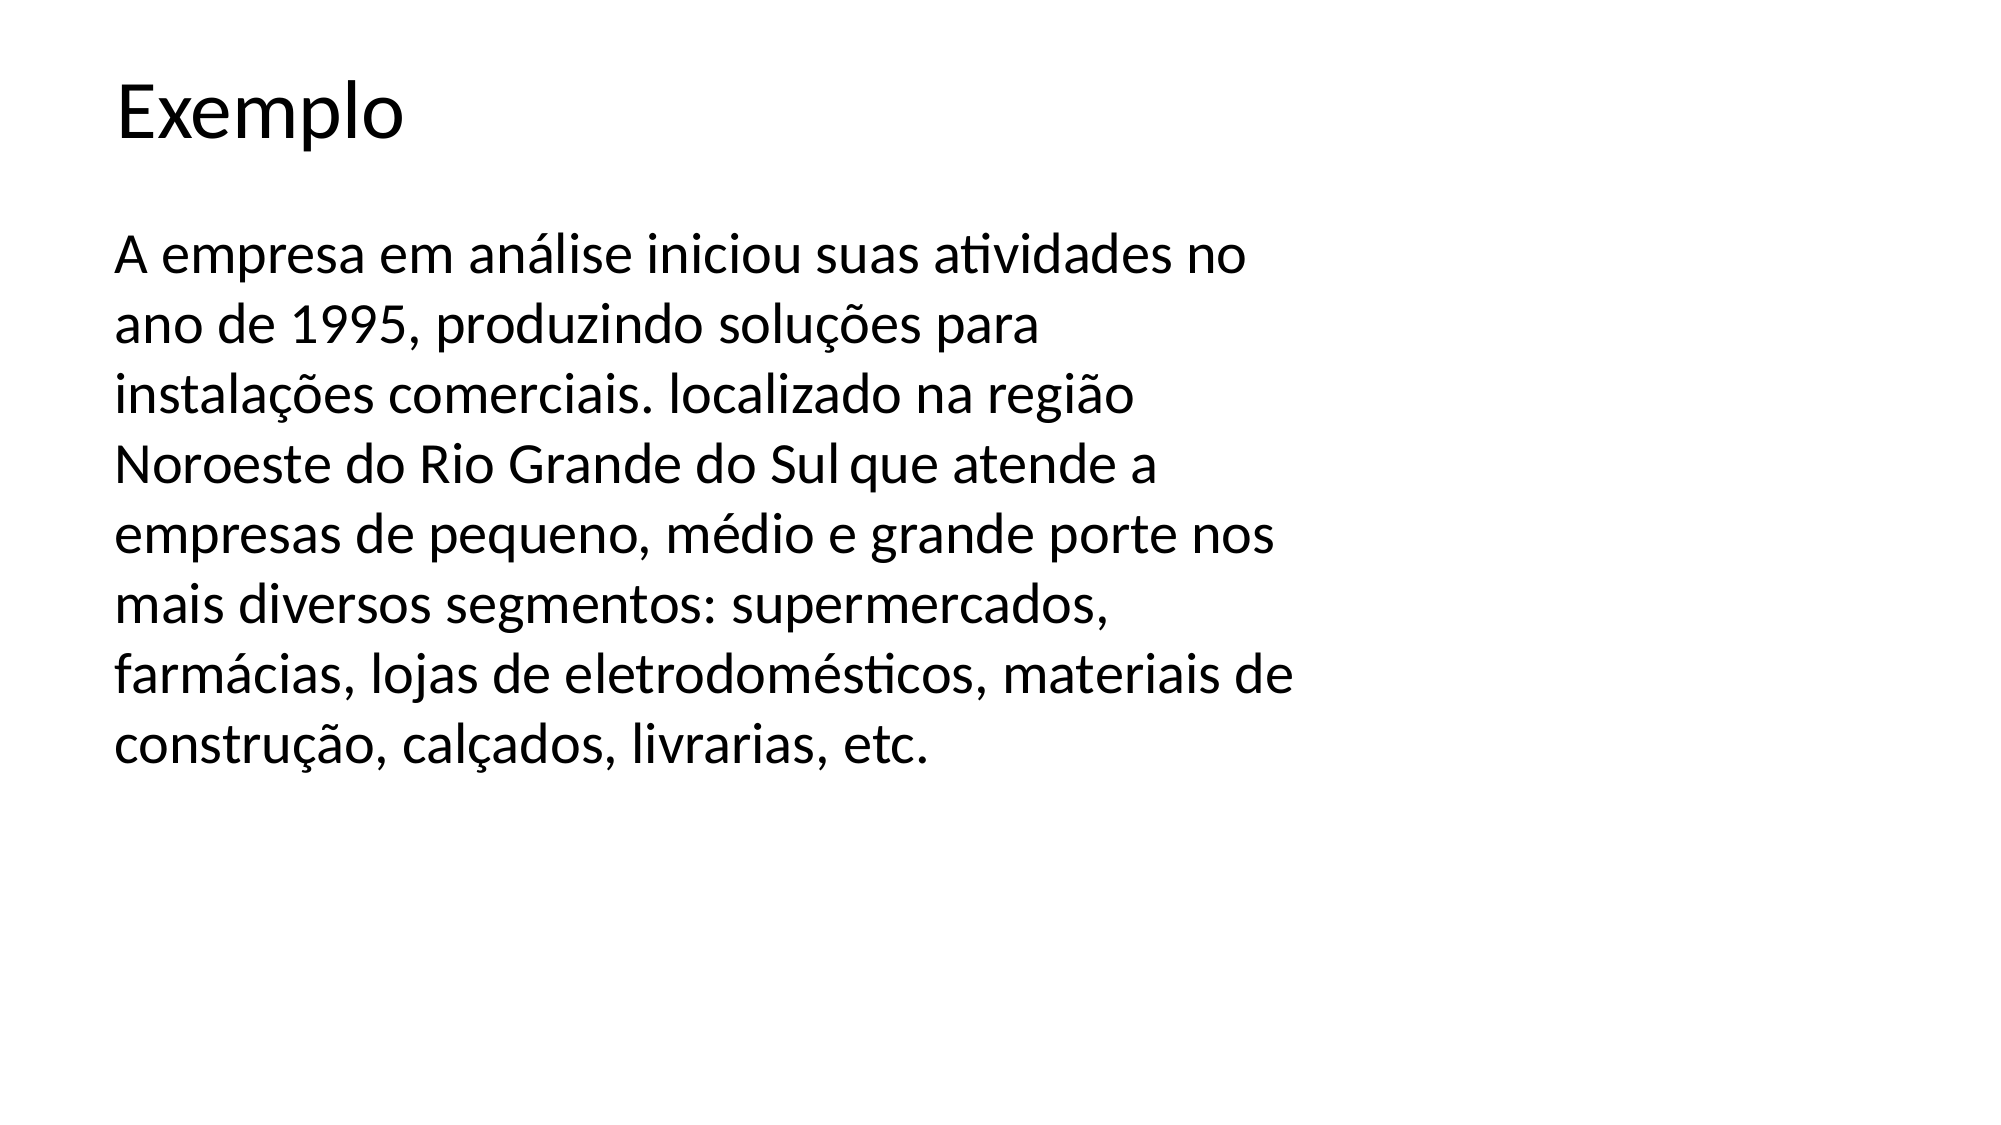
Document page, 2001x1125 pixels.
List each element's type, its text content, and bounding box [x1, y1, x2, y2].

text_box Exemplo [101, 47, 421, 163]
text_box A empresa em análise iniciou suas atividades no ano de 1995, produzindo soluções para instalações comerciais. localizado na região Noroeste do Rio Grande do Sul que atende a empresas de pequeno, médio e grande porte nos mais diversos segmentos: supermercados, farmácias, lojas de eletrodomésticos, materiais de construção, calçados, livrarias, etc. [99, 207, 1322, 828]
